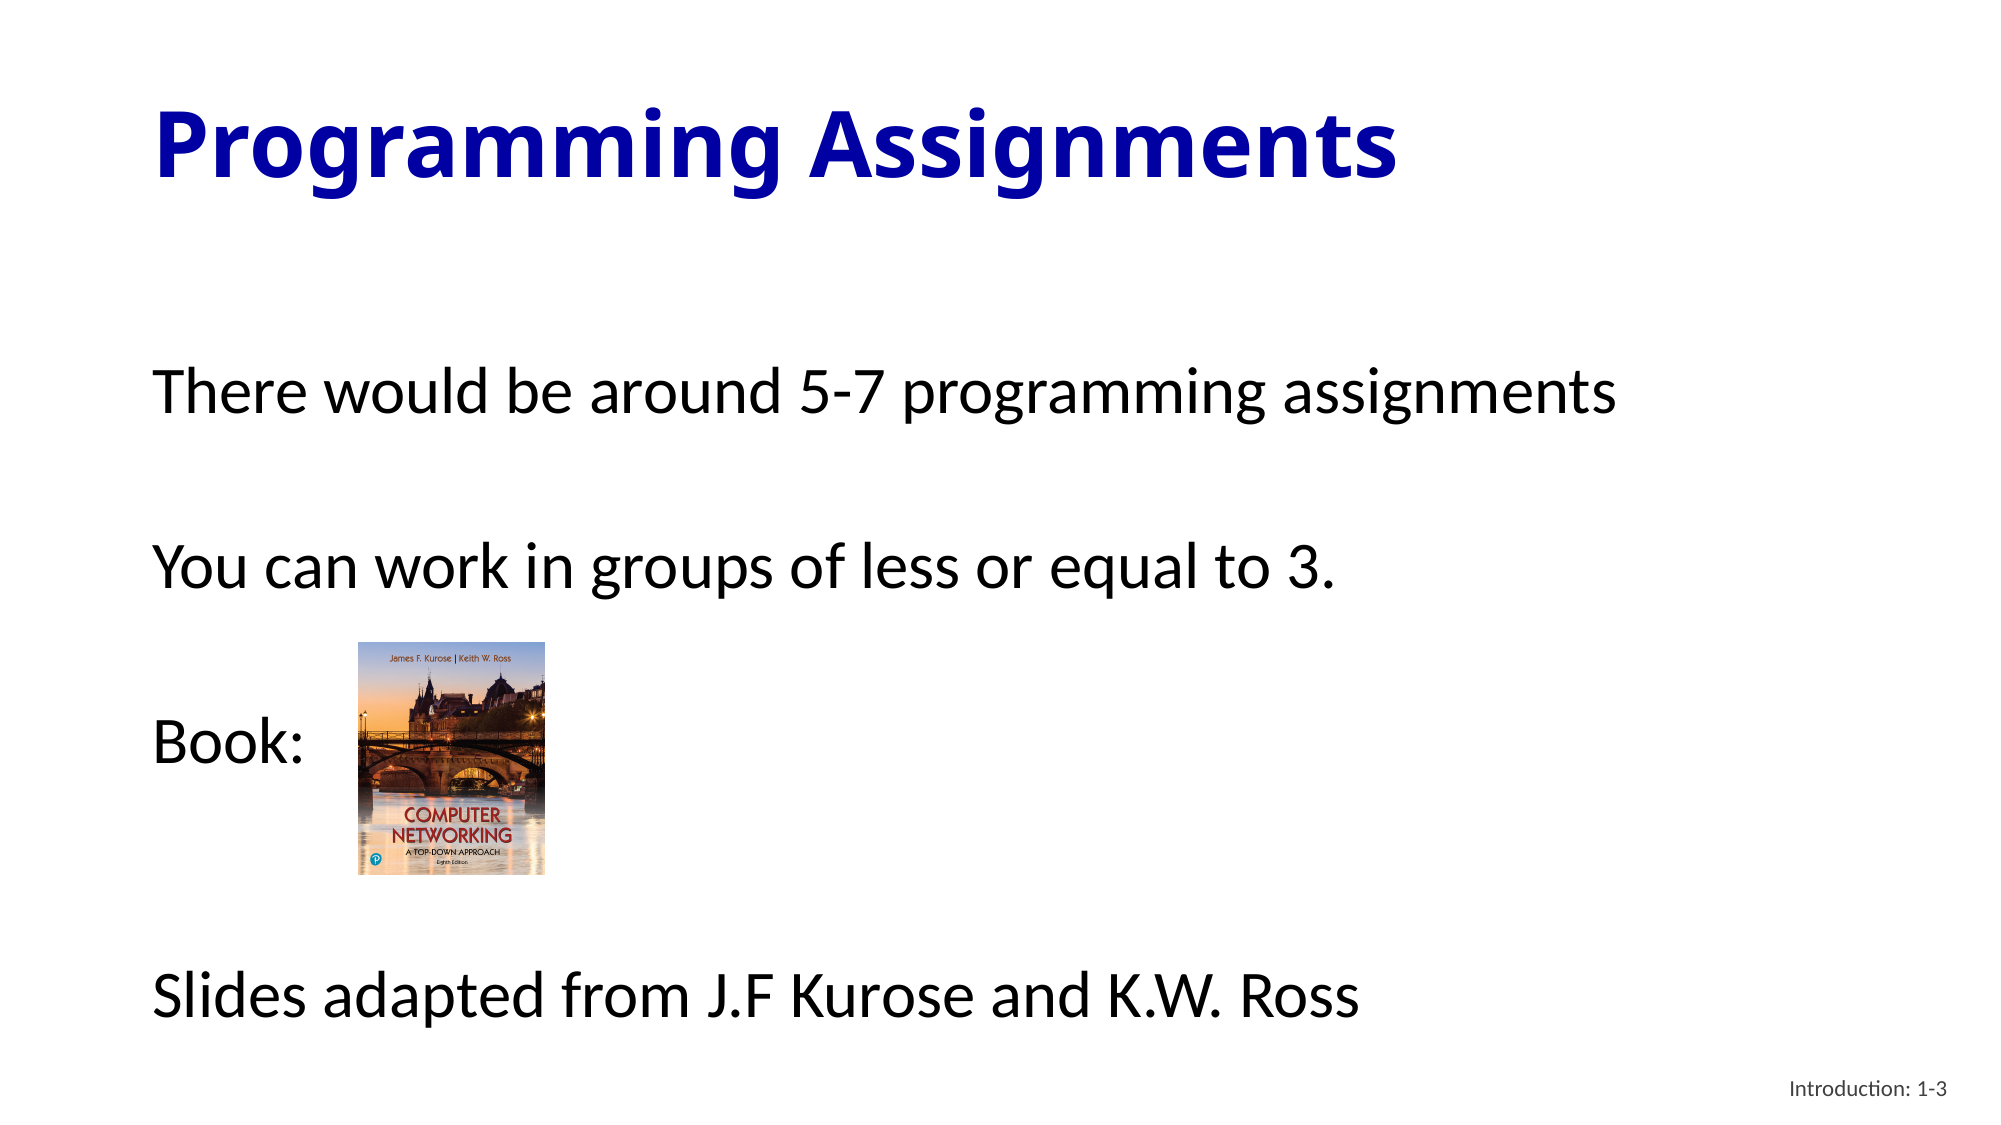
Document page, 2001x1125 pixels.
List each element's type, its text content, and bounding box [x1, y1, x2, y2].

title Programming Assignments [137, 74, 1863, 221]
text_box You can work in groups of less or equal to 3. [137, 514, 1946, 610]
picture [358, 642, 545, 875]
text_box Slides adapted from J.F Kurose and K.W. Ross [137, 943, 1559, 1039]
text_box There would be around 5-7 programming assignments [137, 339, 1946, 435]
slide_number Introduction: 1-3 [1512, 1056, 1963, 1117]
text_box Book: [137, 689, 340, 785]
